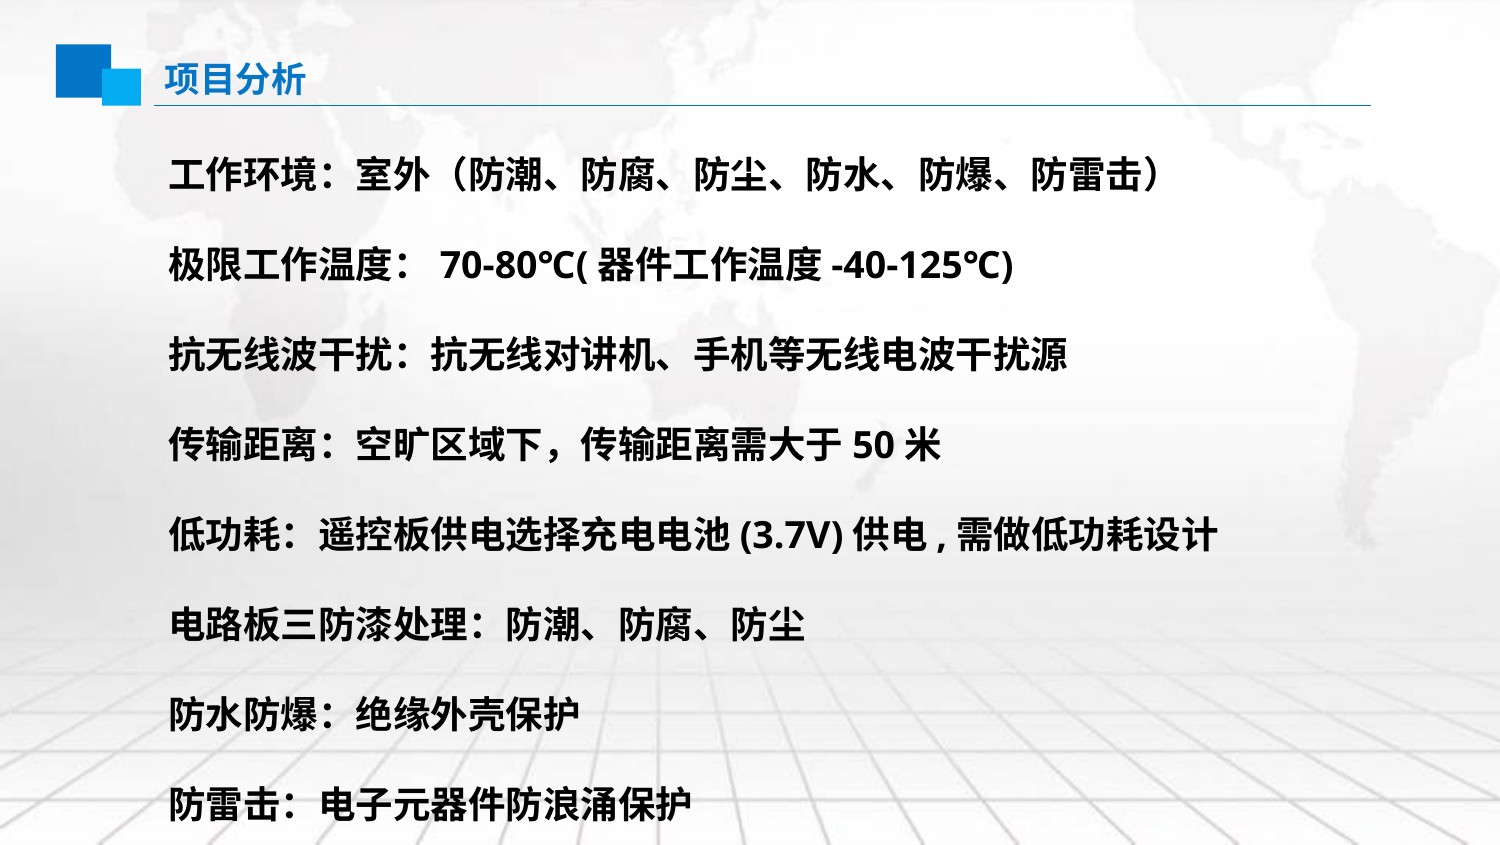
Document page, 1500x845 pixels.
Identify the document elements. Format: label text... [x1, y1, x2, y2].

text_box [100, 66, 143, 108]
text_box [54, 42, 113, 100]
text_box 工作环境：室外（防潮、防腐、防尘、防水、防爆、防雷击） 极限工作温度：70-80℃(器件工作温度-40-125℃) 抗无线波干扰：抗无线对讲机、手机等无线电波干扰源 传输距离：空旷区域下，传输距离需大于50米 低功耗：遥控板供电选择充电电池(3.7V)供电,需做低功耗设计 电路板三防漆处理：防潮、防腐、防尘 防水防爆：绝缘外壳保护 防雷击：电子元器件防浪涌保护 [153, 143, 1372, 845]
picture [0, 0, 1500, 845]
text_box 项目分析 [153, 51, 318, 105]
